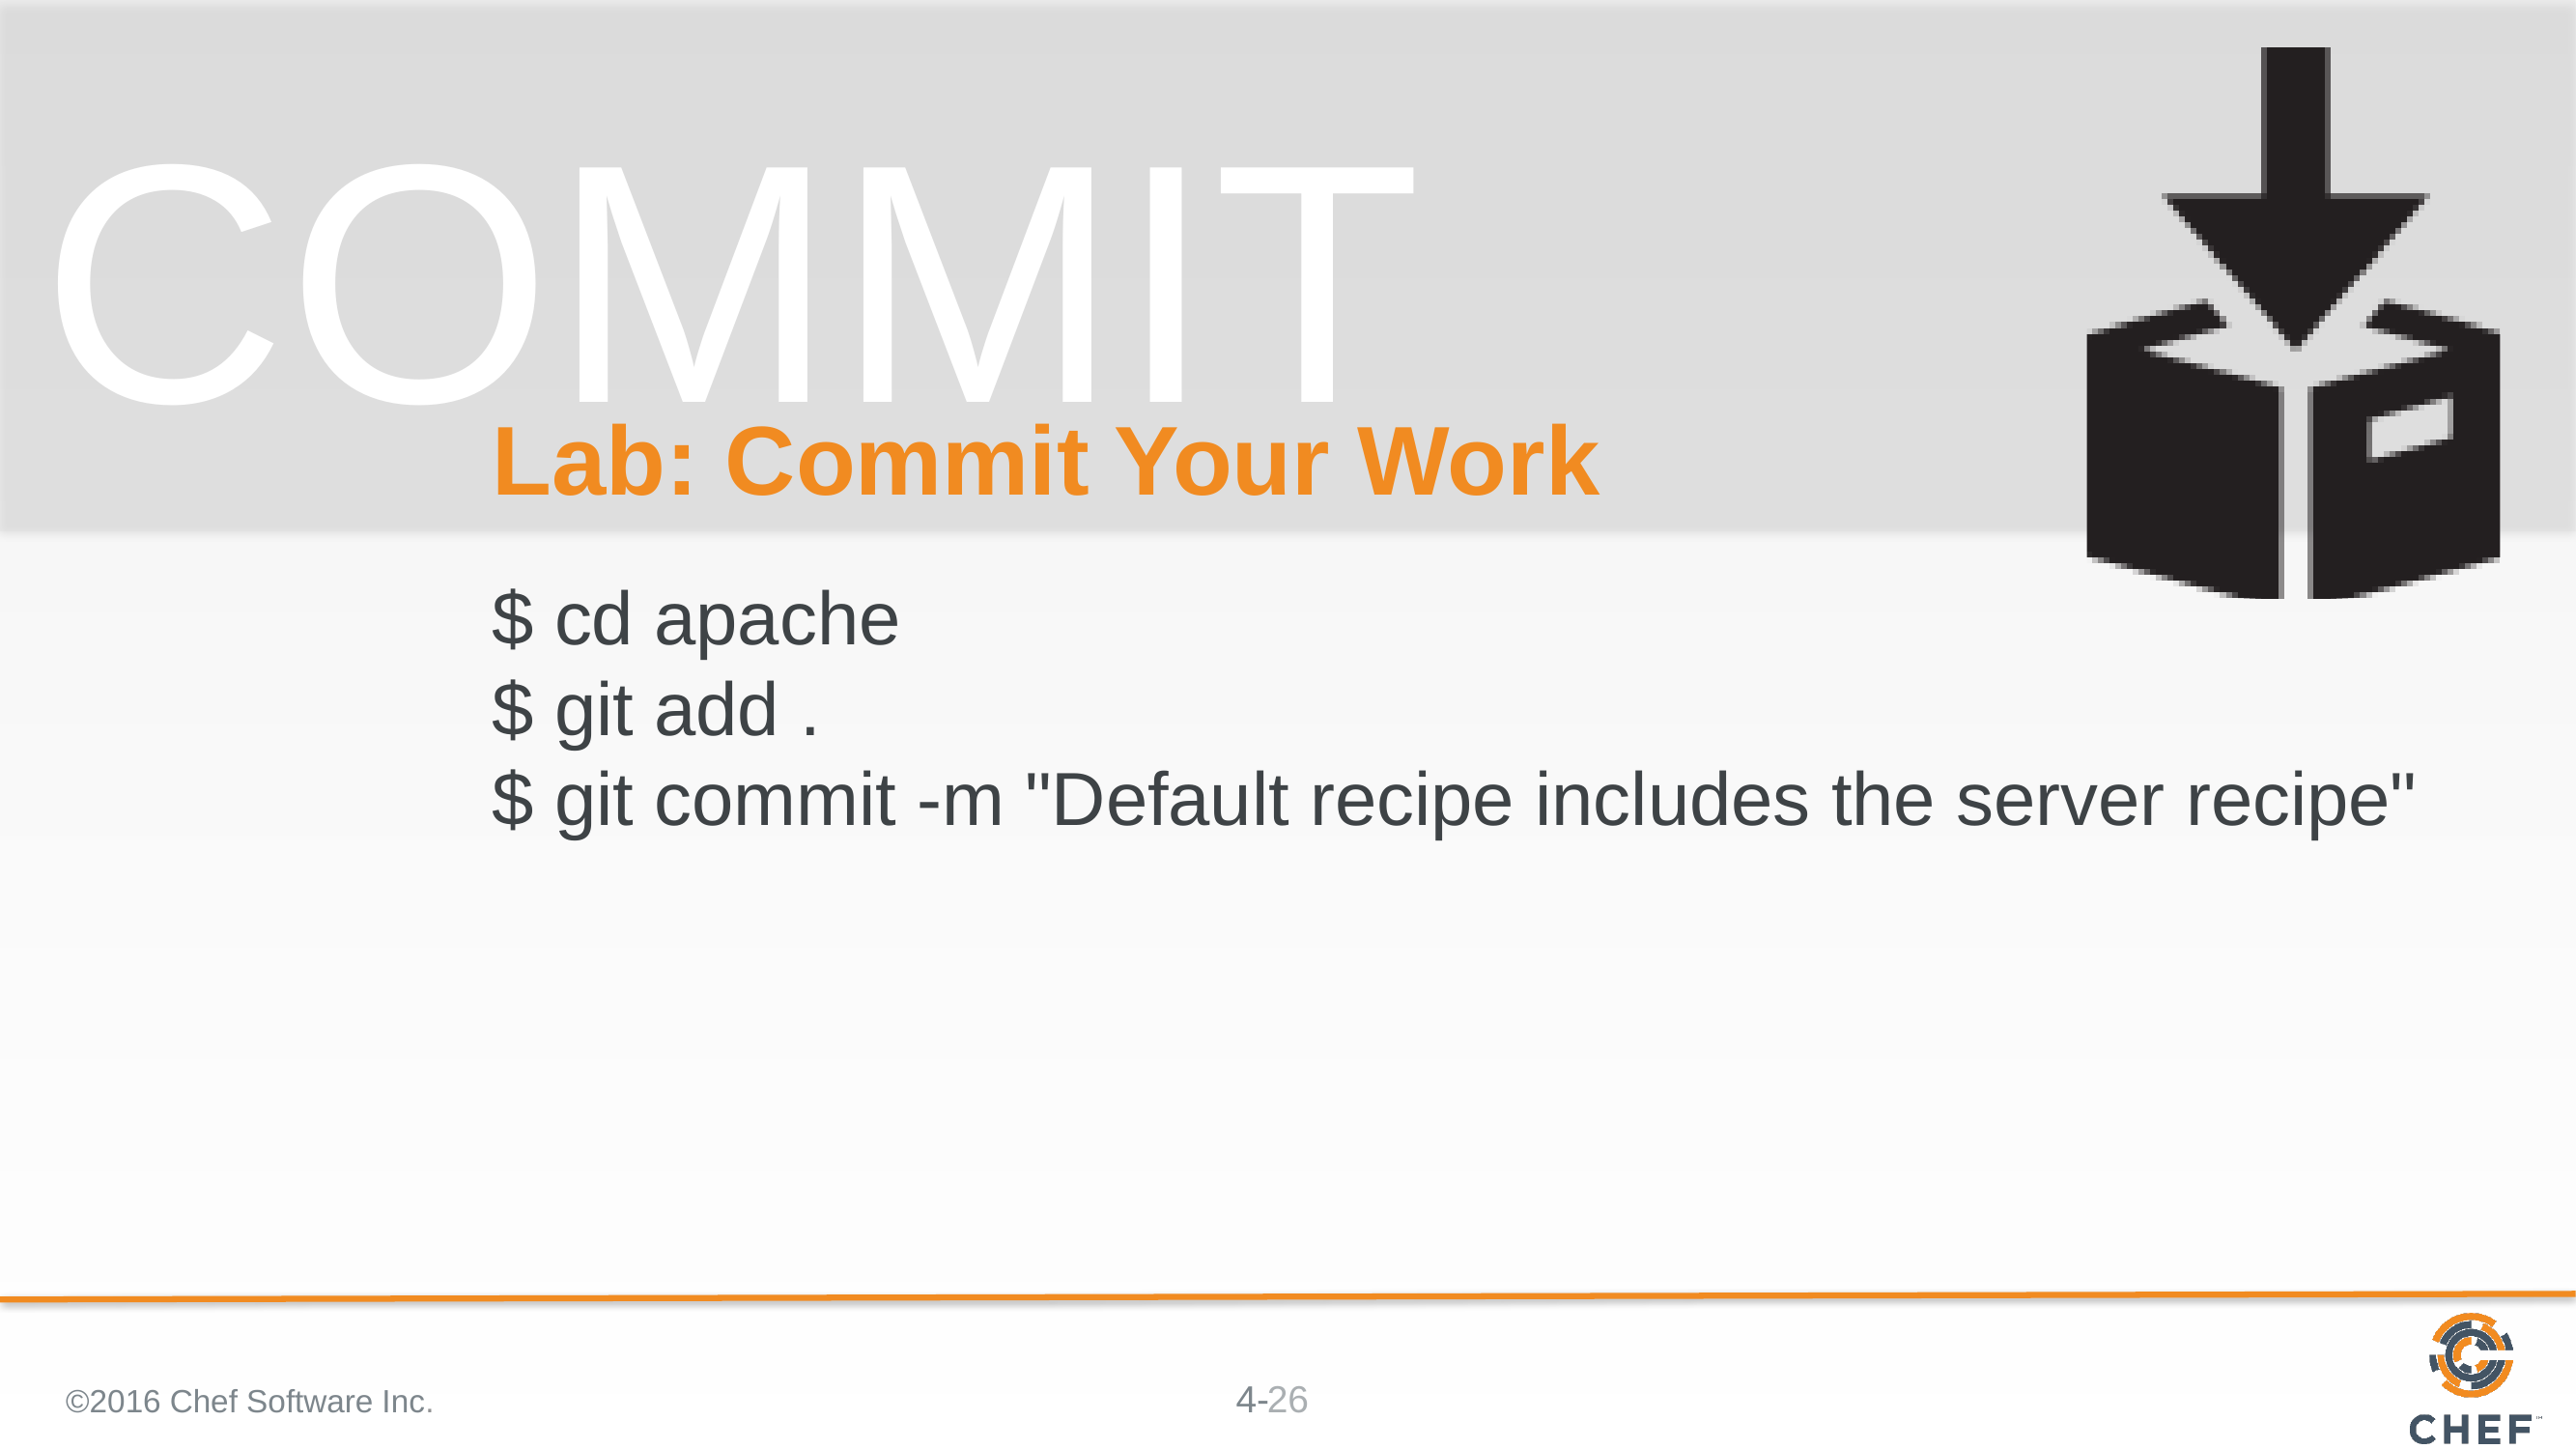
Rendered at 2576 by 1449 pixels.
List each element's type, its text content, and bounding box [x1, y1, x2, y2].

subtitle $ cd apache $ git add . $ git commit -m "Default recipe includes the server recipe" [477, 555, 2452, 1087]
title Lab: Commit Your Work [477, 395, 2217, 531]
picture [2399, 1297, 2550, 1449]
footer ©2016 Chef Software Inc. [51, 1359, 952, 1440]
slide_number 26 [998, 1359, 1578, 1437]
